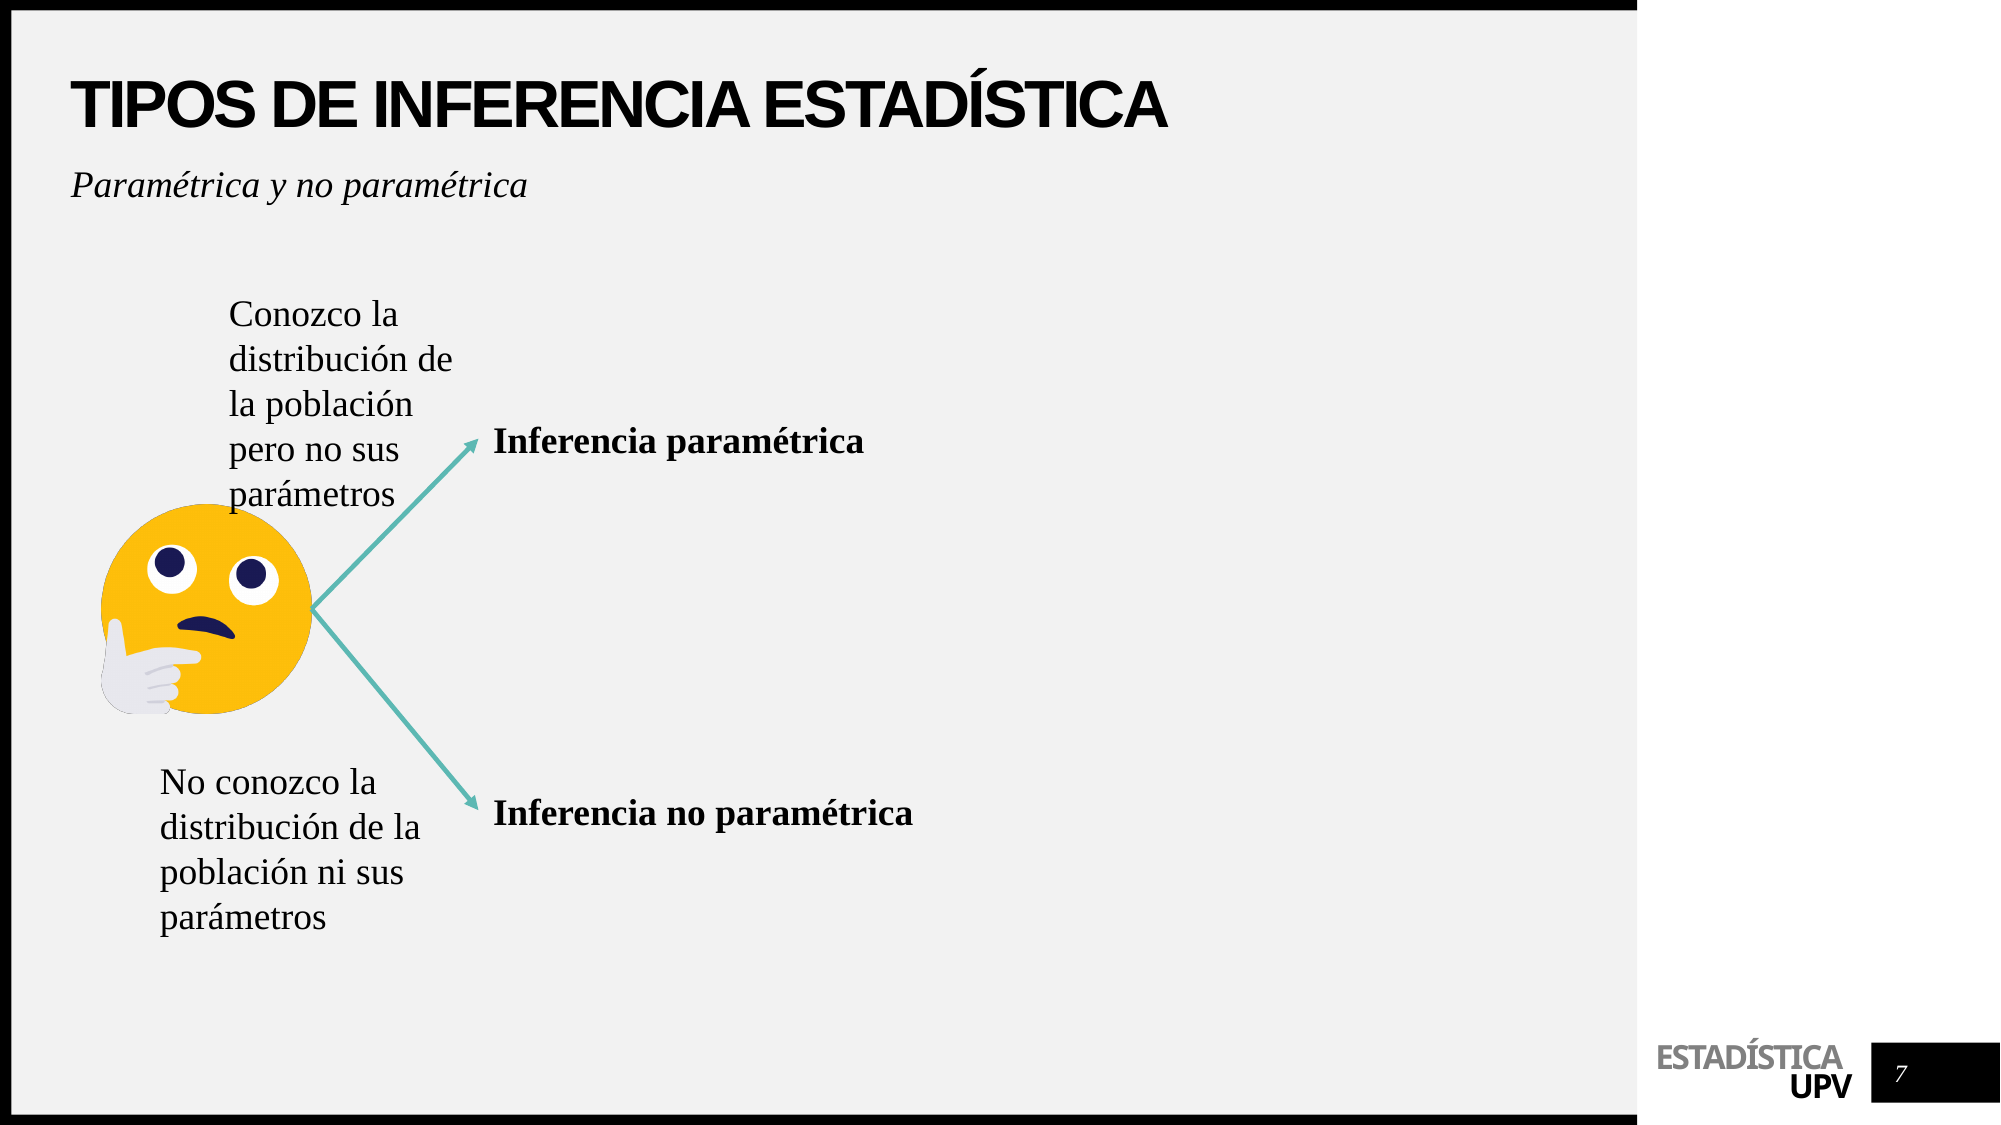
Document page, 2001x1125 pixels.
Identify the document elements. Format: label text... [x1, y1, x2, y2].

text_box Conozco la distribución de la población pero no sus parámetros [214, 281, 505, 521]
list Paramétrica y no paramétrica [70, 165, 1580, 225]
text_box No conozco la distribución de la población ni sus parámetros [145, 750, 574, 945]
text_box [311, 608, 479, 811]
title TIPOS DE INFERENCIA ESTADÍSTICA [70, 70, 1580, 142]
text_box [311, 439, 479, 608]
slide_number 7 [1877, 1050, 1924, 1096]
text_box Inferencia no paramétrica [574, 780, 986, 841]
text_box Inferencia paramétrica [505, 408, 986, 469]
picture [101, 504, 311, 714]
